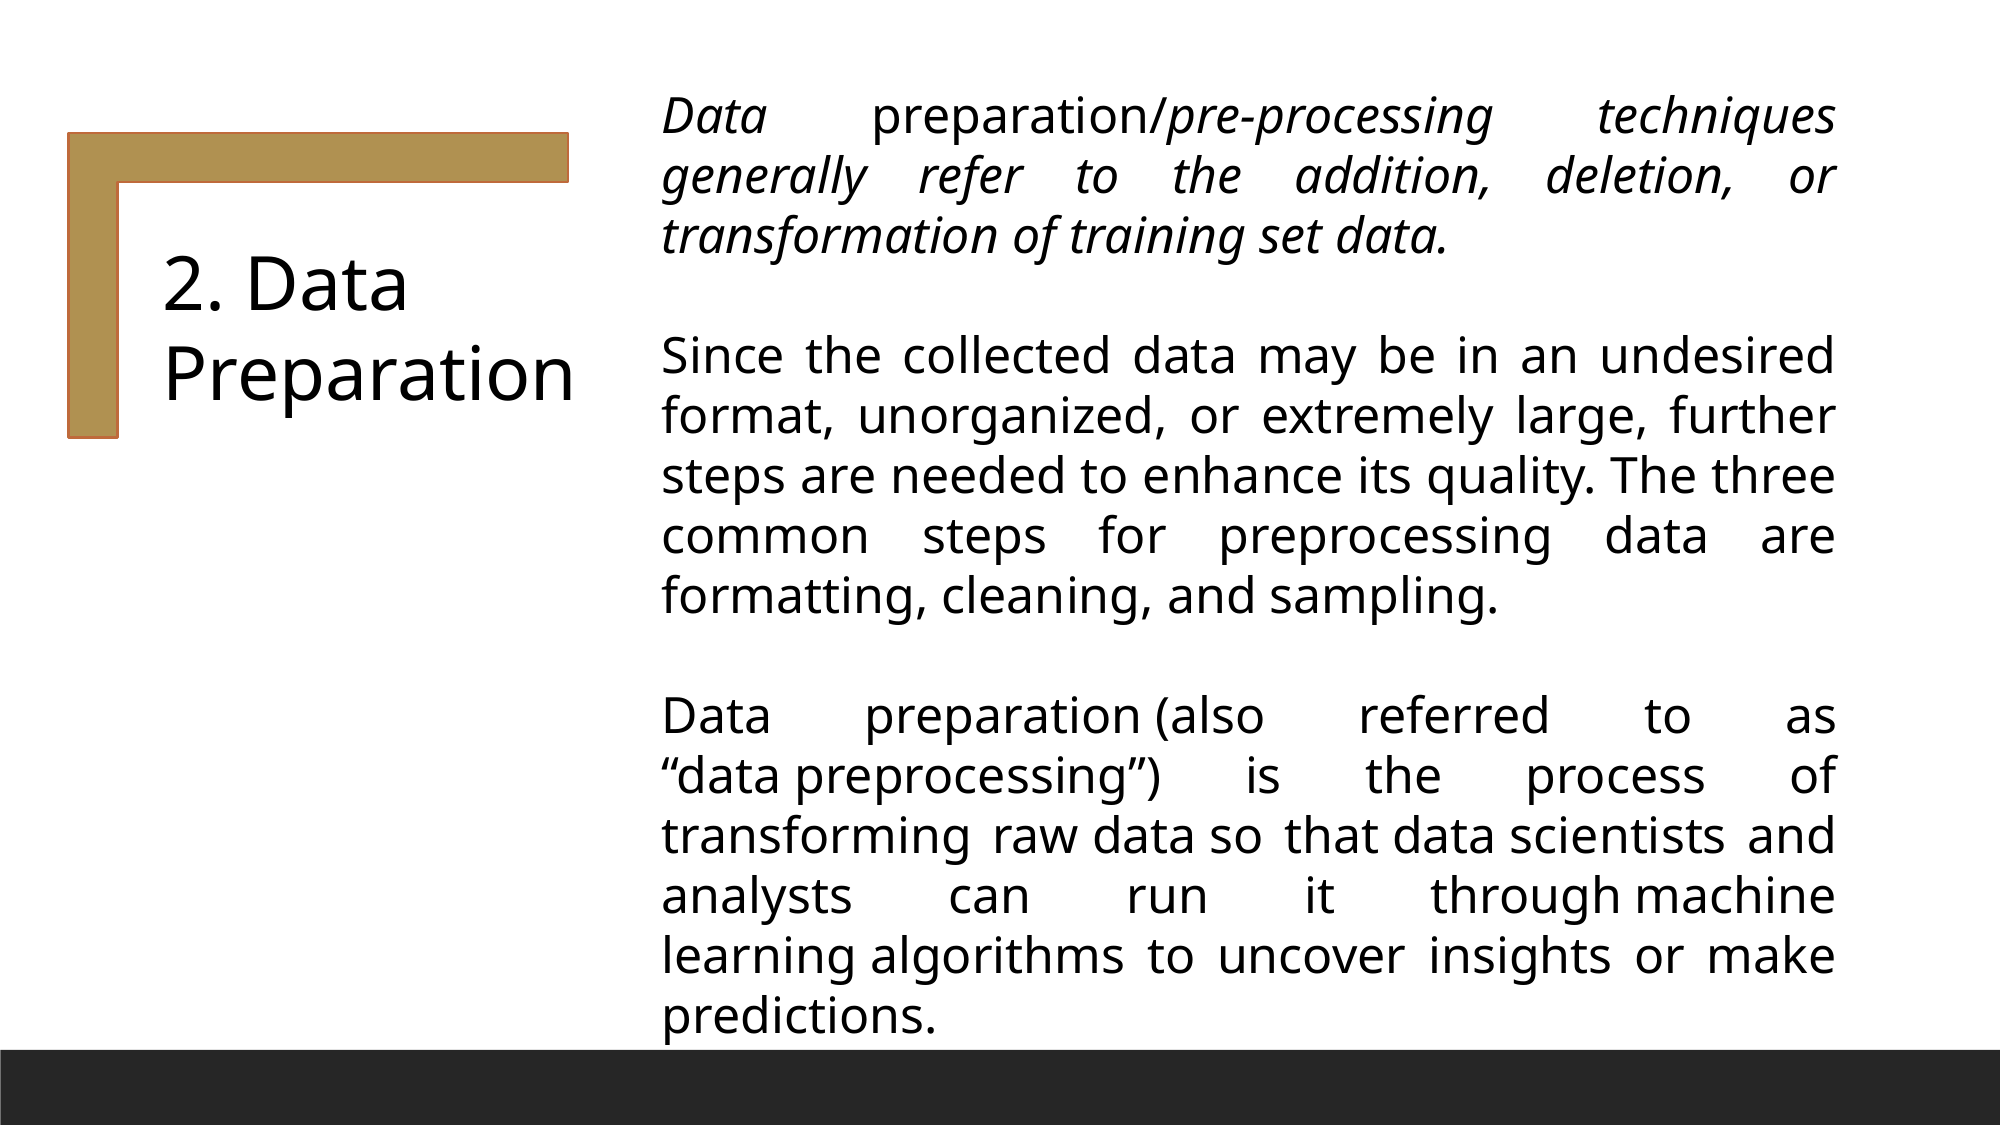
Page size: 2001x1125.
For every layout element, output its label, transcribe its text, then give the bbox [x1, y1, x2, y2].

text_box 2. Data Preparation [147, 228, 646, 424]
text_box Data preparation/pre-processing techniques generally refer to the addition, deletion, or transformation of training set data. Since the collected data may be in an undesired format, unorganized, or extremely large, further steps are needed to enhance its quality. The three common steps for preprocessing data are formatting, cleaning, and sampling. Data preparation (also referred to as “data preprocessing”) is the process of transforming raw data so that data scientists and analysts can run it through machine learning algorithms to uncover insights or make predictions. [646, 76, 1853, 1052]
text_box [67, 132, 569, 439]
